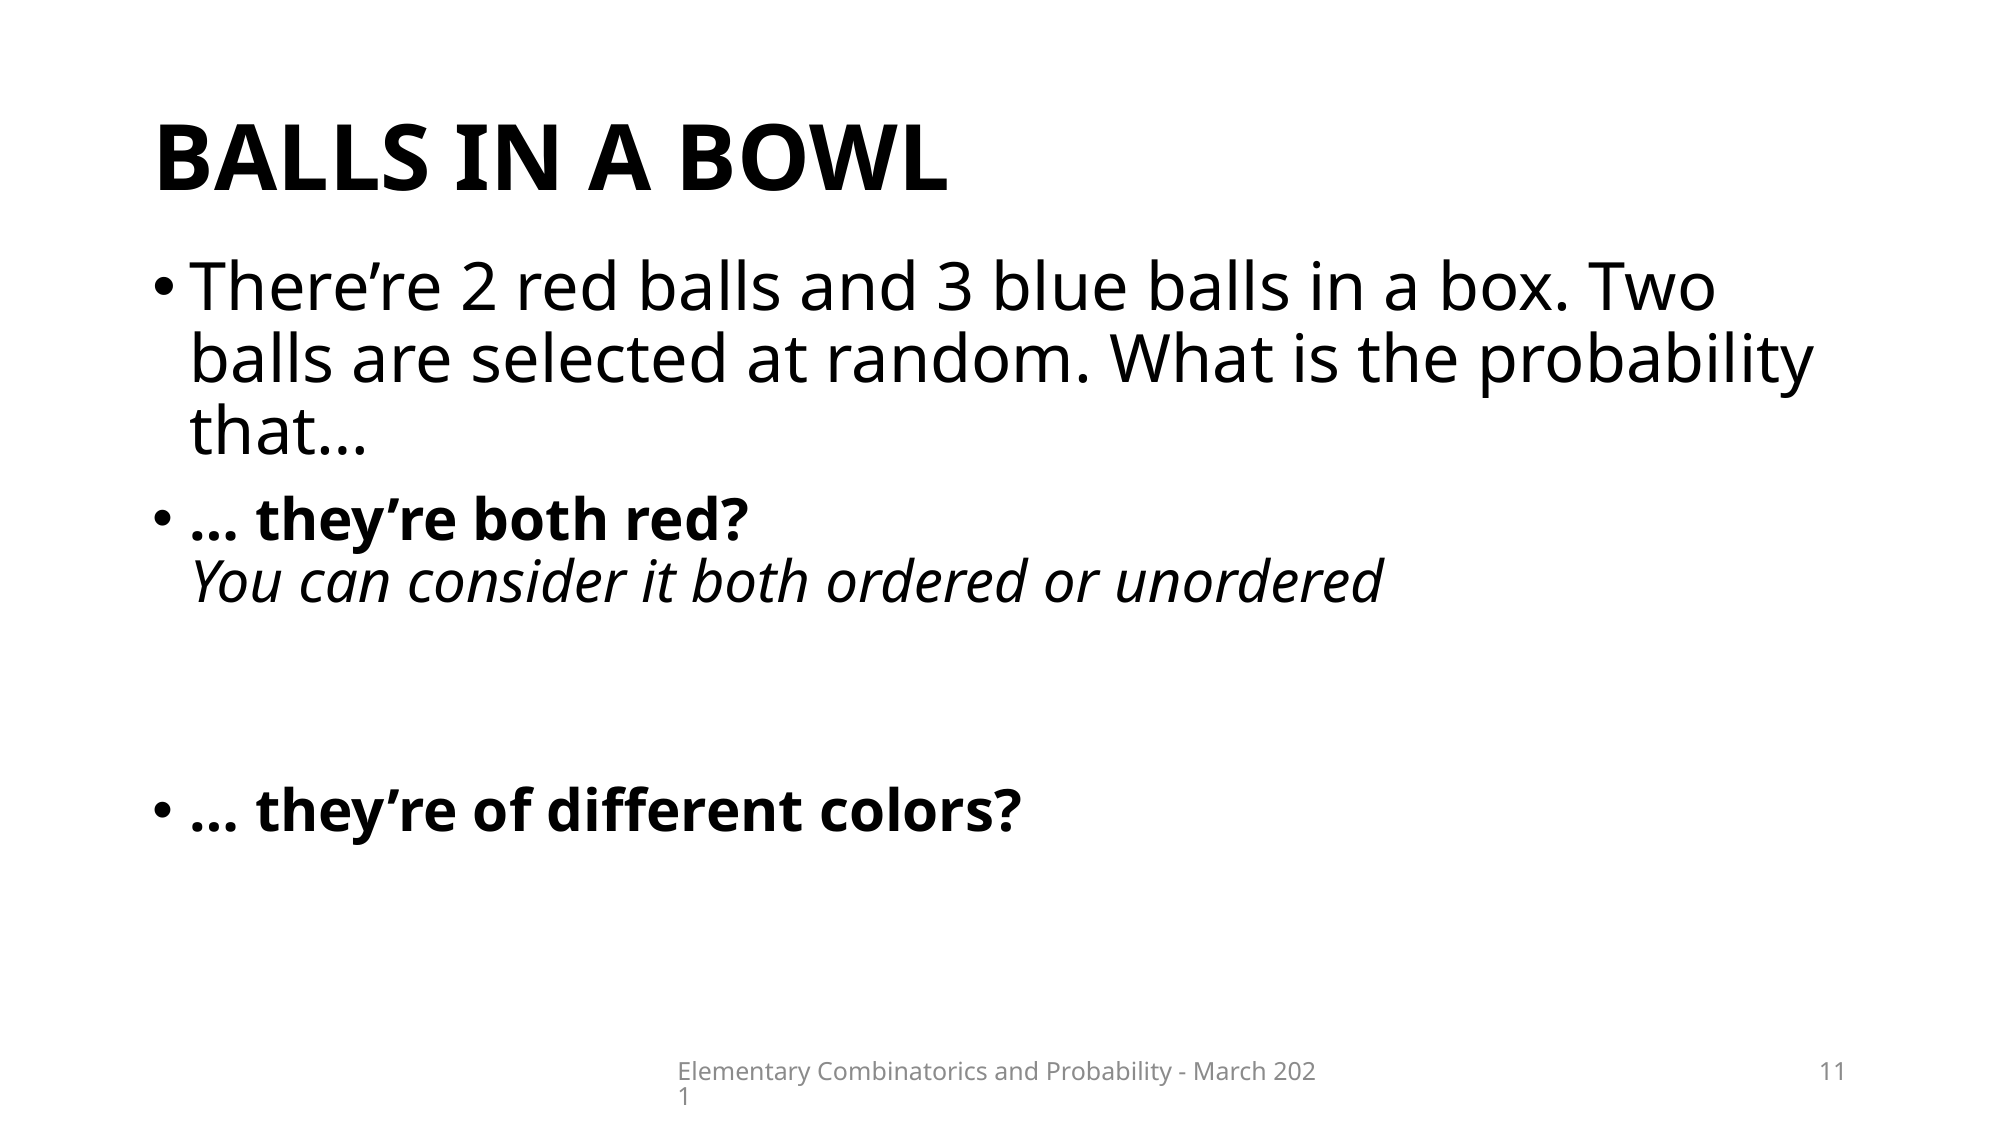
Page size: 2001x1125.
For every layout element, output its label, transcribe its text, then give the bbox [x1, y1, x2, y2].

title Balls in a bowl [137, 52, 1863, 270]
slide_number 11 [1412, 1042, 1863, 1103]
footer Elementary Combinatorics and Probability - March 2021 [662, 1042, 1338, 1103]
